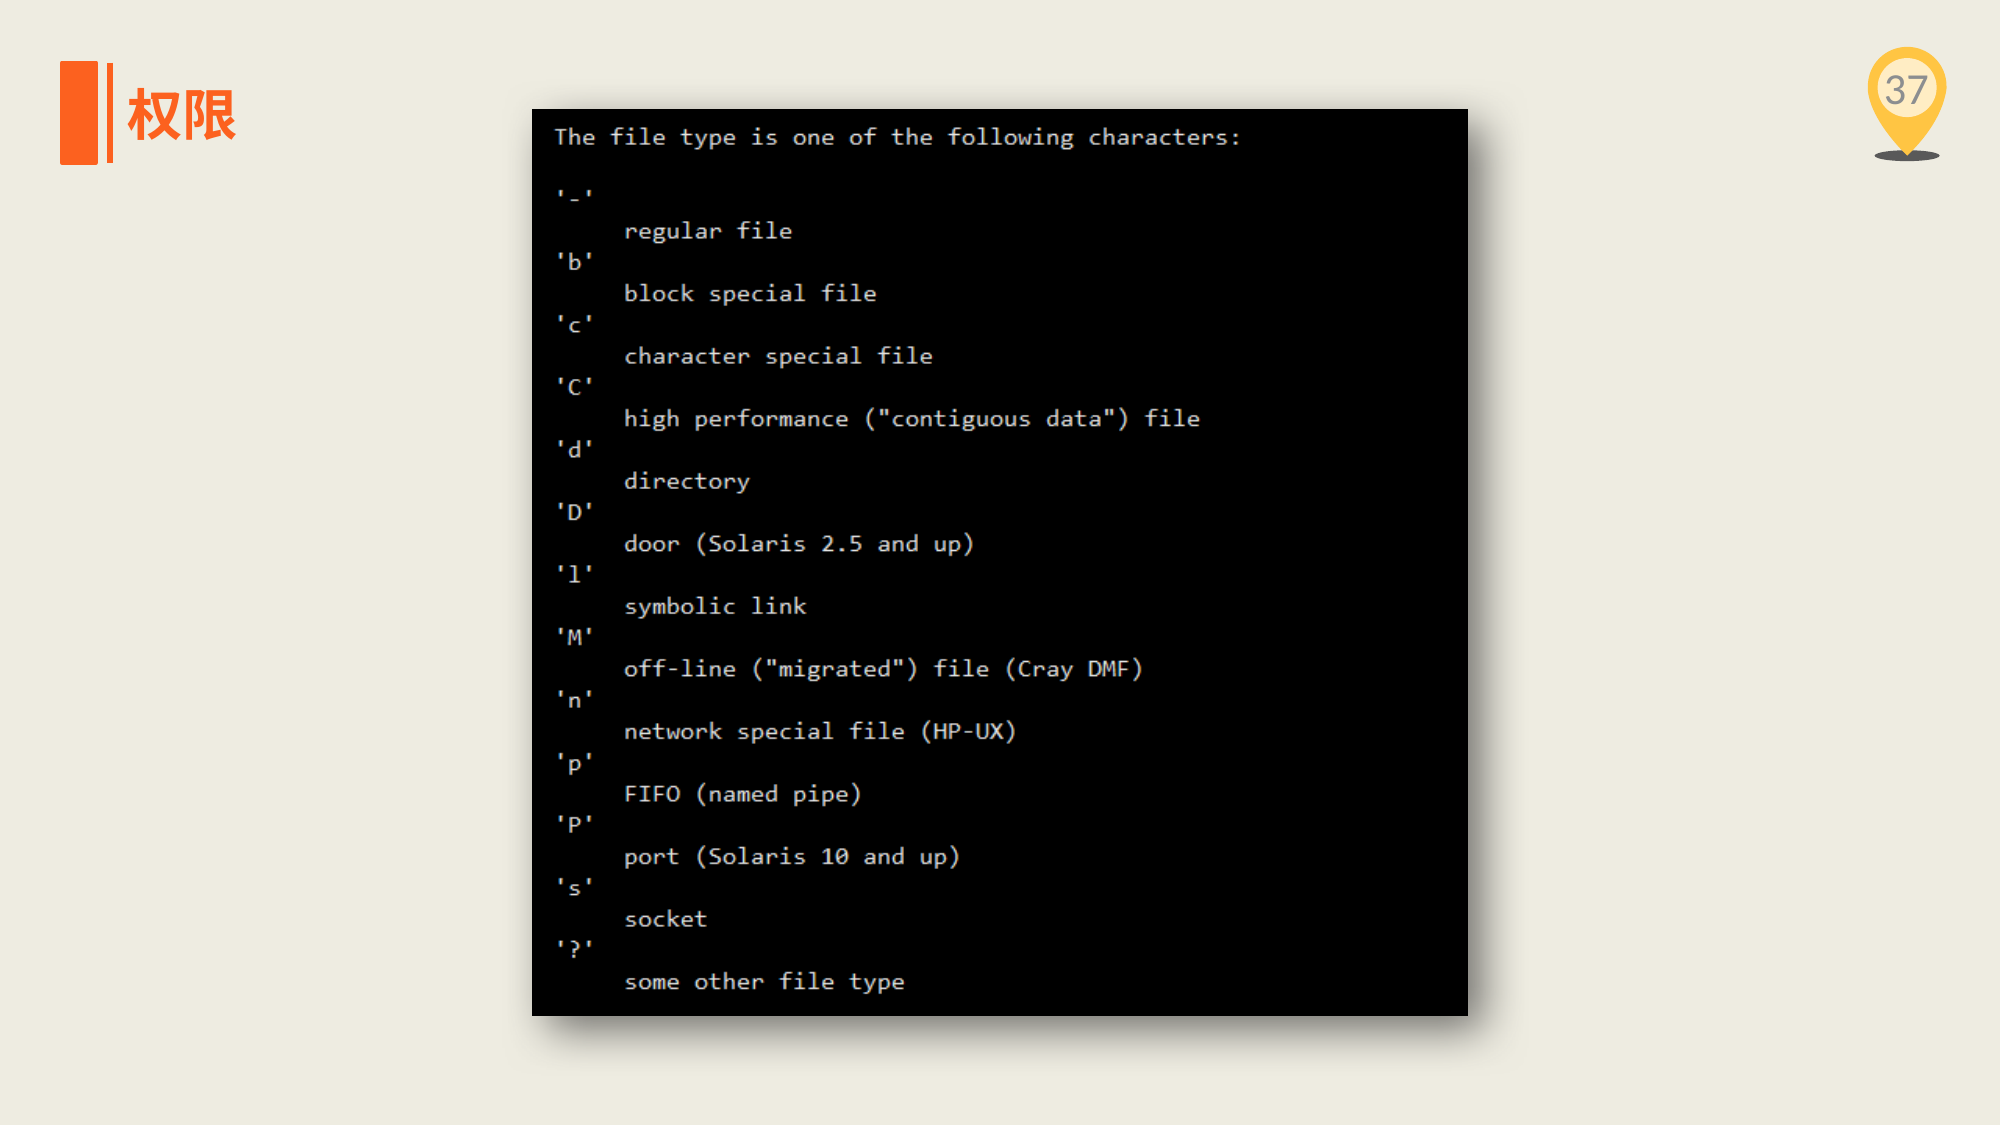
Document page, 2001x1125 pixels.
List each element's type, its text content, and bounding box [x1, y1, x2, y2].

picture [531, 109, 1469, 1016]
slide_number 37 [1673, 57, 2000, 118]
text_box 权限 [115, 72, 577, 154]
text_box [60, 61, 98, 165]
